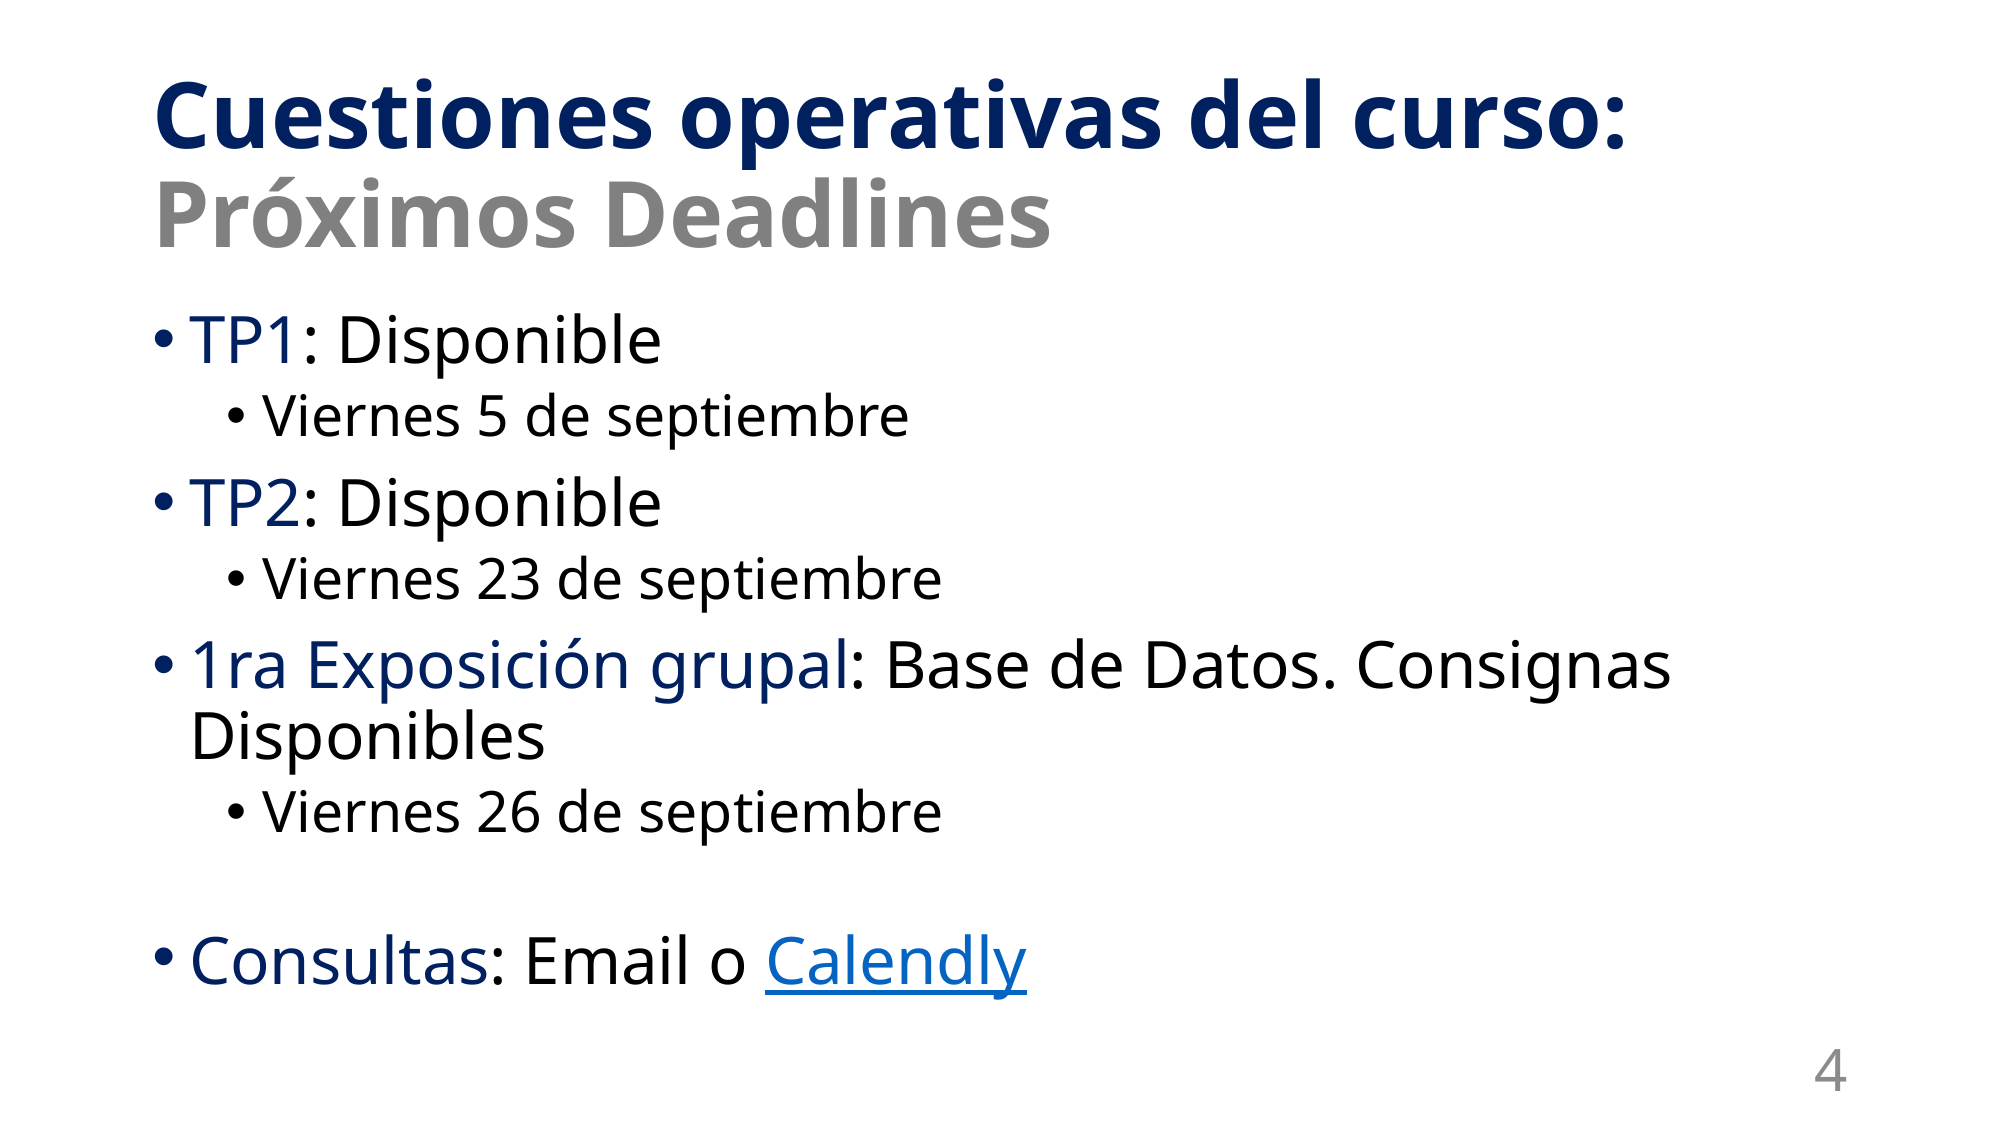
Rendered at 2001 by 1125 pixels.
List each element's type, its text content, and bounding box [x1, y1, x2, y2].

slide_number 4 [1412, 1042, 1863, 1103]
list TP1: Disponible Viernes 5 de septiembre TP2: Disponible Viernes 23 de septiembre 1ra Exposición grupal: Base de Datos. Consignas Disponibles Viernes 26 de septiembre Consultas: Email o Calendly [137, 299, 1863, 1014]
title Cuestiones operativas del curso: Próximos Deadlines [137, 59, 1863, 278]
